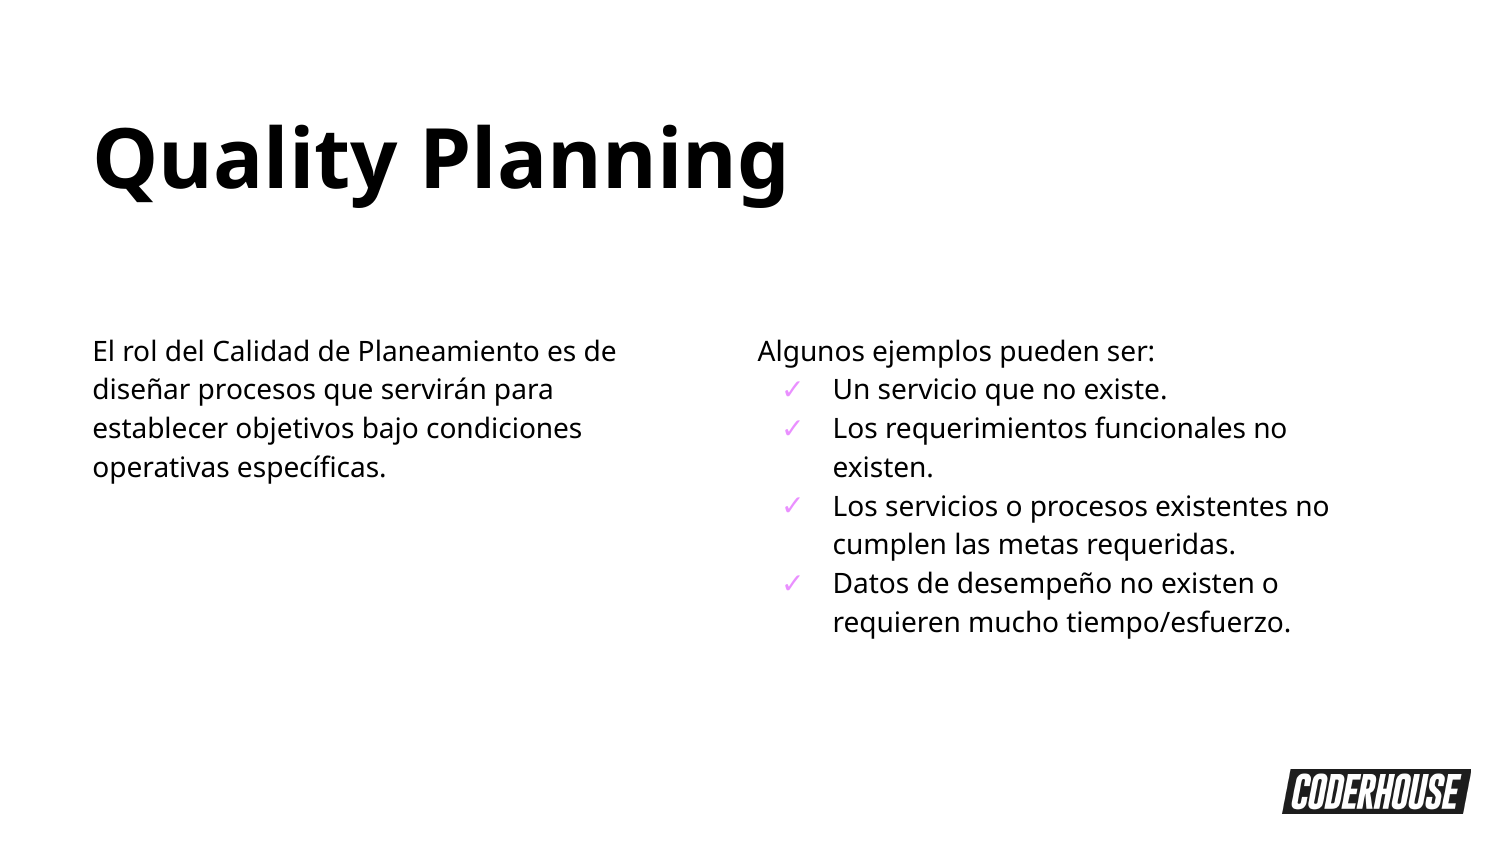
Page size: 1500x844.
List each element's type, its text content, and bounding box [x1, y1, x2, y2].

text_box El rol del Calidad de Planeamiento es de diseñar procesos que servirán para establecer objetivos bajo condiciones operativas específicas. [77, 312, 707, 498]
picture [1281, 769, 1471, 814]
text_box Algunos ejemplos pueden ser: Un servicio que no existe. Los requerimientos funcionales no existen. Los servicios o procesos existentes no cumplen las metas requeridas. Datos de desempeño no existen o requieren mucho tiempo/esfuerzo. [742, 312, 1372, 692]
text_box Quality Planning [77, 101, 1414, 222]
